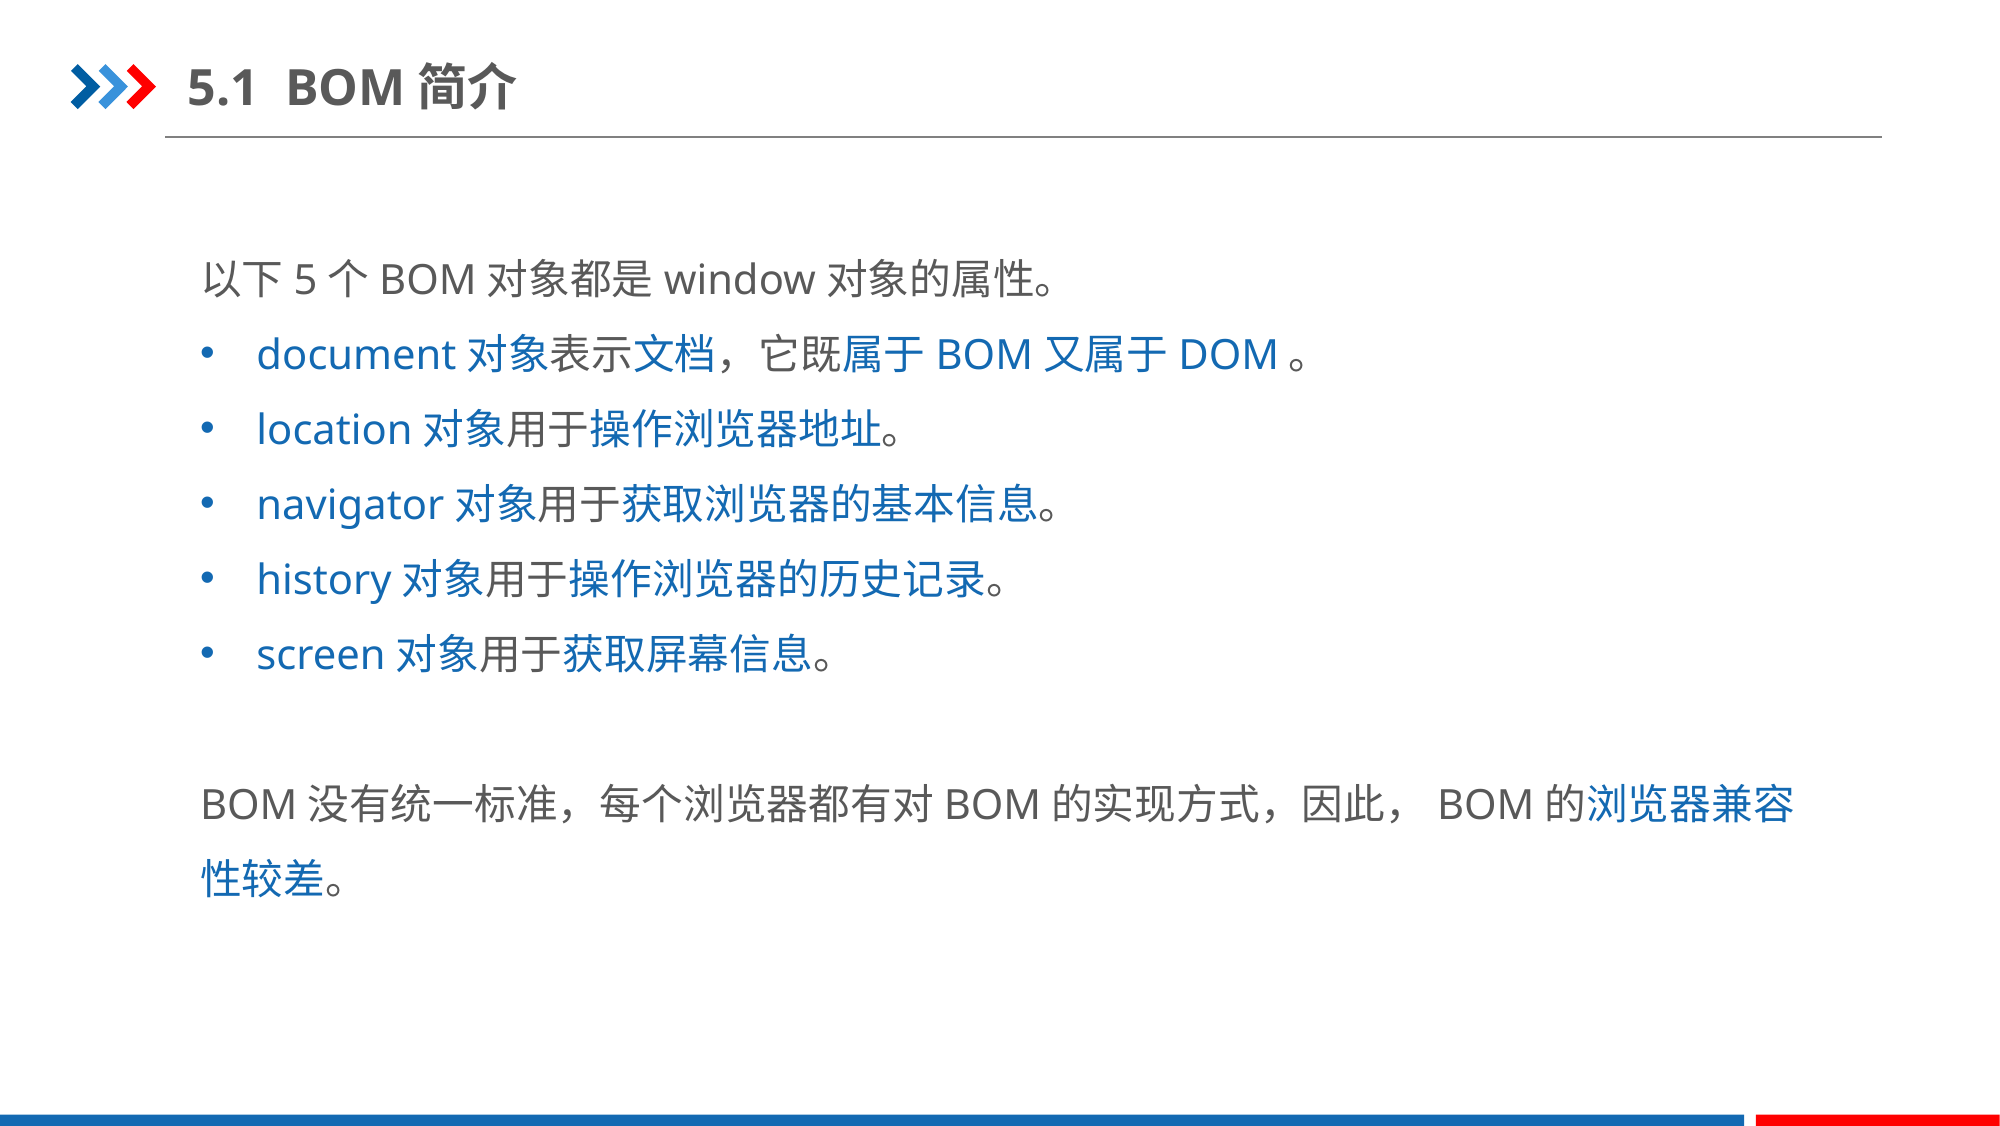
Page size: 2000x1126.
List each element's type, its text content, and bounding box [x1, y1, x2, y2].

text_box 以下5个BOM对象都是window对象的属性。 document对象表示文档，它既属于BOM又属于DOM。 location对象用于操作浏览器地址。 navigator对象用于获取浏览器的基本信息。 history对象用于操作浏览器的历史记录。 screen对象用于获取屏幕信息。 BOM没有统一标准，每个浏览器都有对BOM的实现方式，因此，BOM的浏览器兼容性较差。 [185, 220, 1849, 910]
text_box 5.1 BOM简介 [187, 43, 827, 127]
